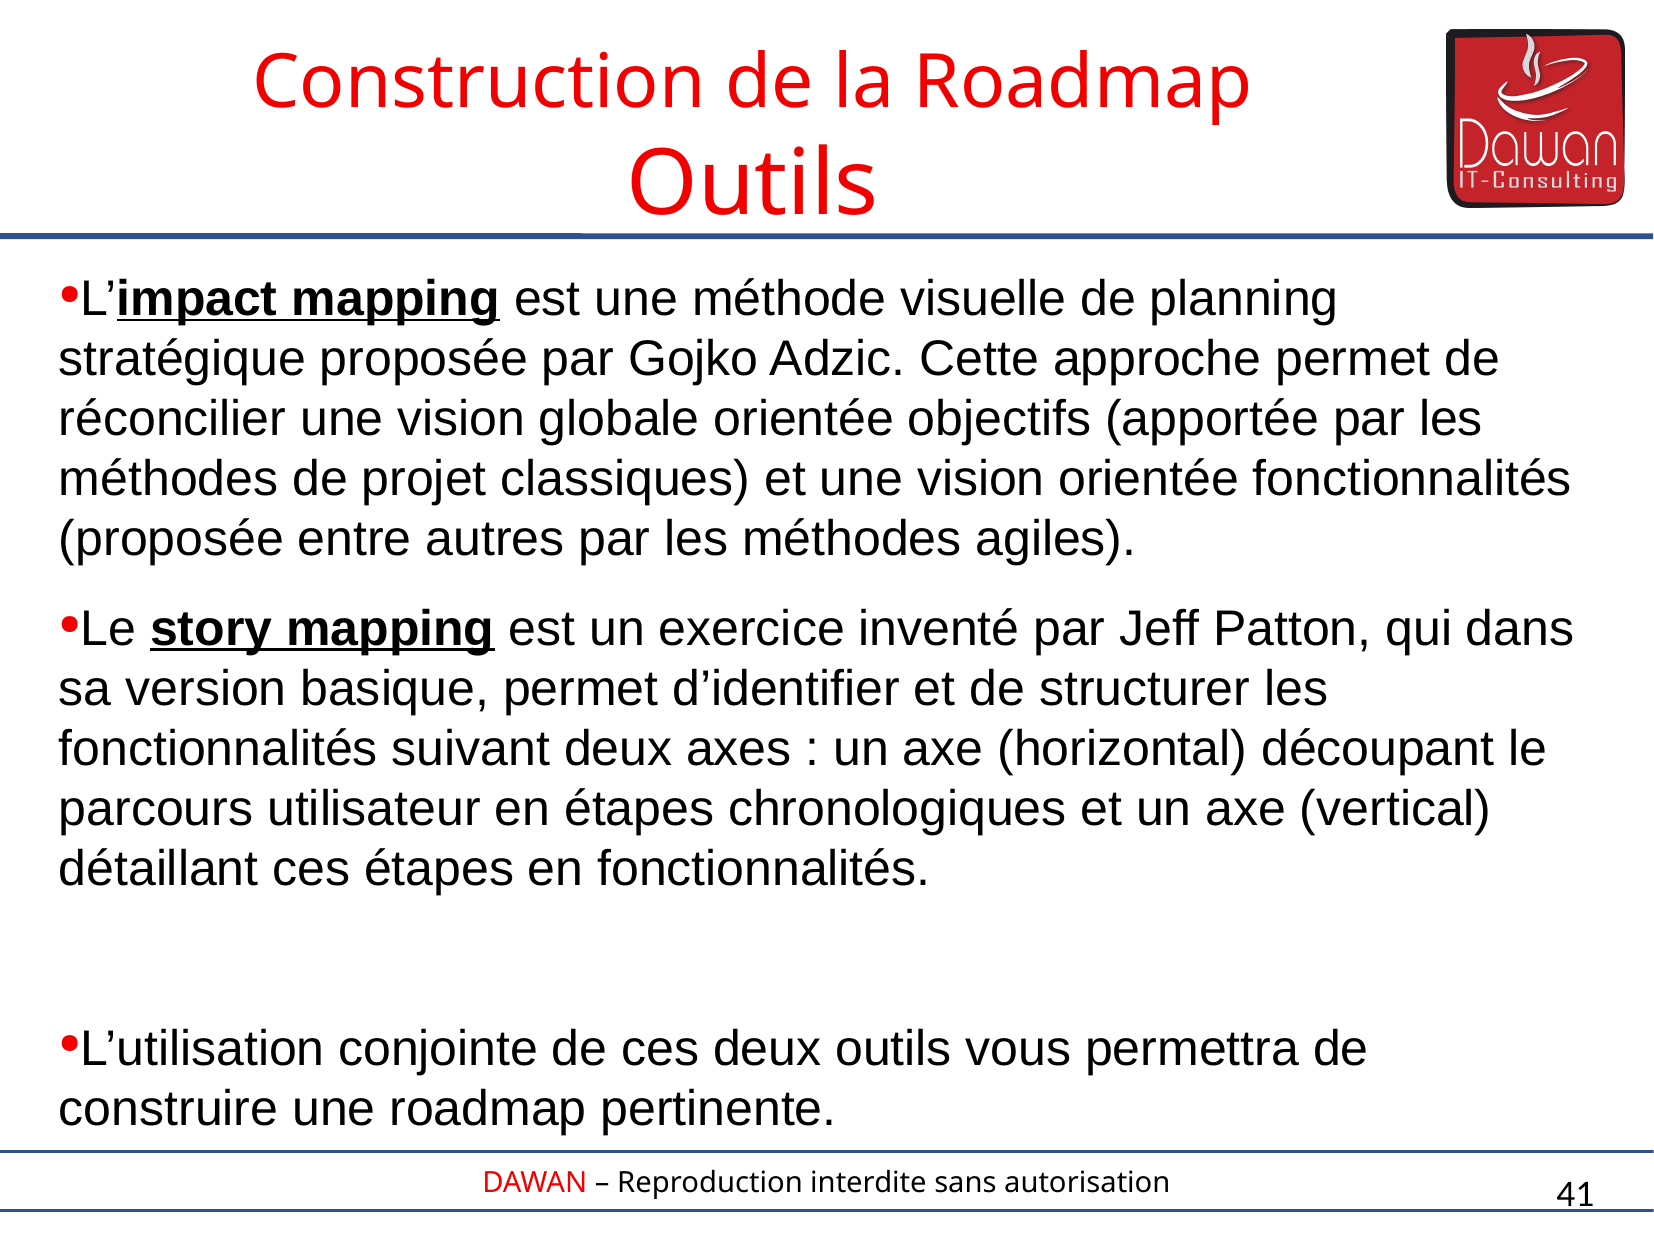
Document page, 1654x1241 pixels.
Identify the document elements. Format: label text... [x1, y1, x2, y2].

picture [1447, 29, 1625, 208]
list L’impact mapping est une méthode visuelle de planning stratégique proposée par Gojko Adzic. Cette approche permet de réconcilier une vision globale orientée objectifs (apportée par les méthodes de projet classiques) et une vision orientée fonctionnalités (proposée entre autres par les méthodes agiles). Le story mapping est un exercice inventé par Jeff Patton, qui dans sa version basique, permet d’identifier et de structurer les fonctionnalités suivant deux axes : un axe (horizontal) découpant le parcours utilisateur en étapes chronologiques et un axe (vertical) détaillant ces étapes en fonctionnalités. L’utilisation conjointe de ces deux outils vous permettra de construire une roadmap pertinente. [59, 265, 1595, 1109]
title Construction de la Roadmap Outils [59, 29, 1447, 237]
text_box 41 [1535, 1169, 1595, 1233]
